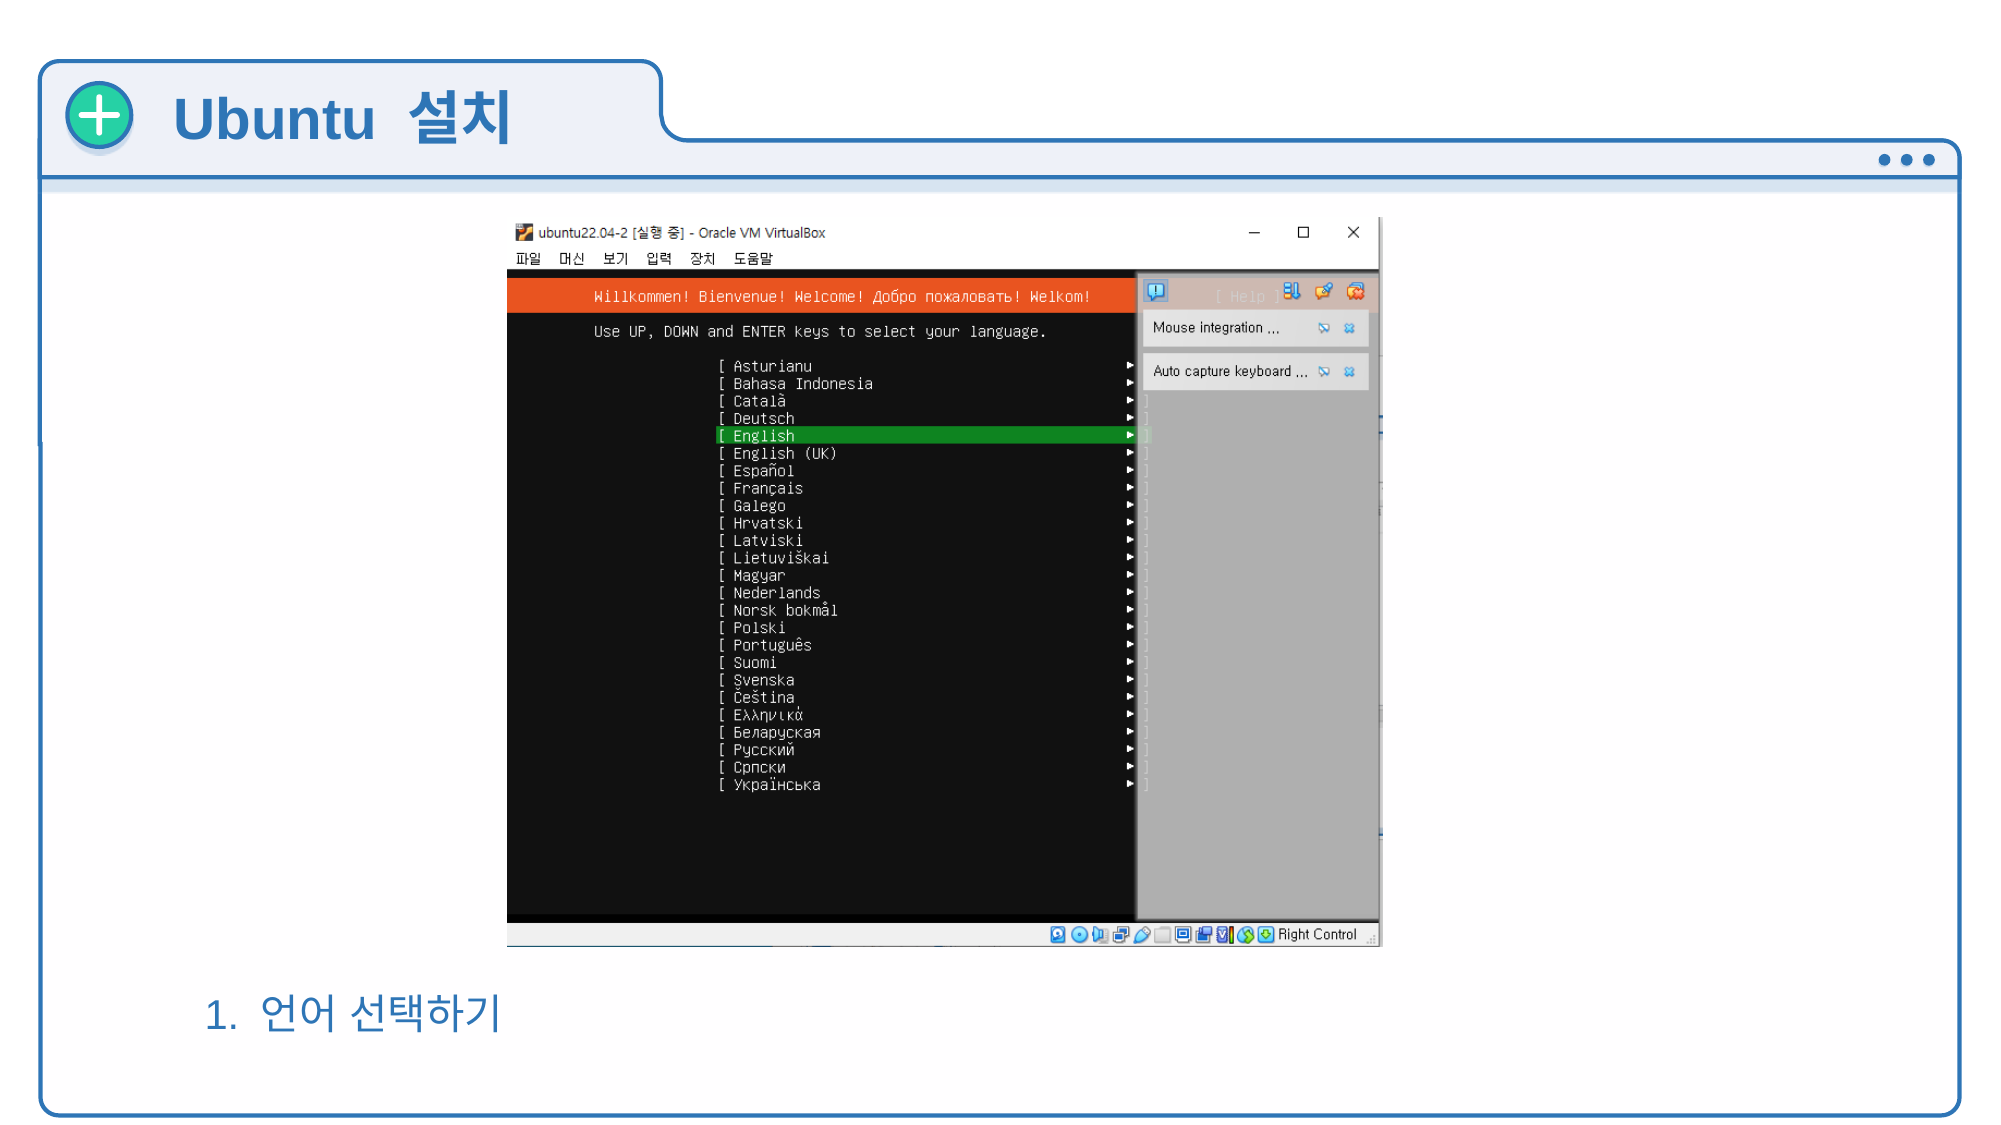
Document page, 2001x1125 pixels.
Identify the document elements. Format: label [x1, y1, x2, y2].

text_box [39, 61, 1960, 1116]
text_box [67, 83, 132, 147]
picture [507, 217, 1383, 947]
